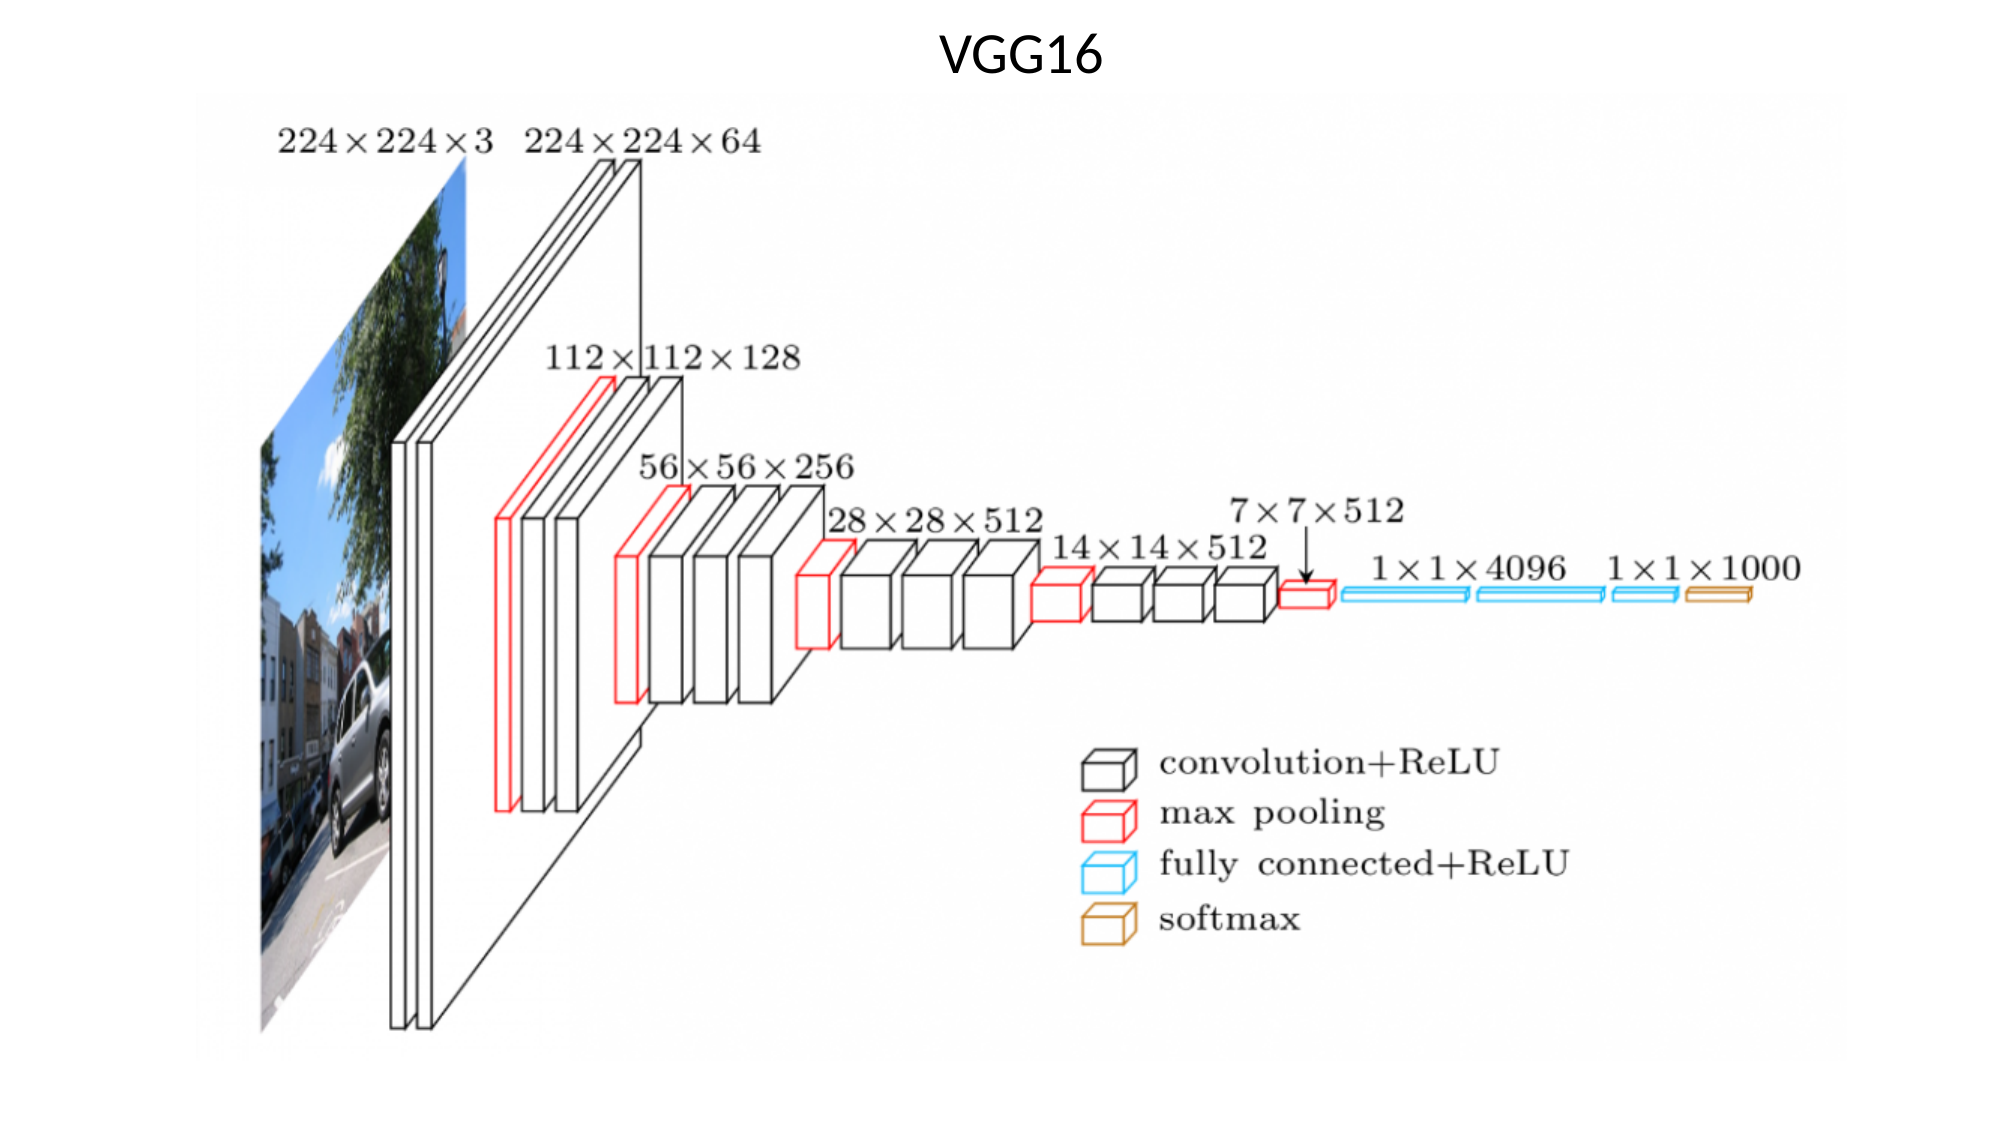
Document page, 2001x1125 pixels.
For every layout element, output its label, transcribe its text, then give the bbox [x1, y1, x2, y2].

text_box VGG16 [924, 7, 1120, 93]
picture [196, 93, 1847, 1061]
